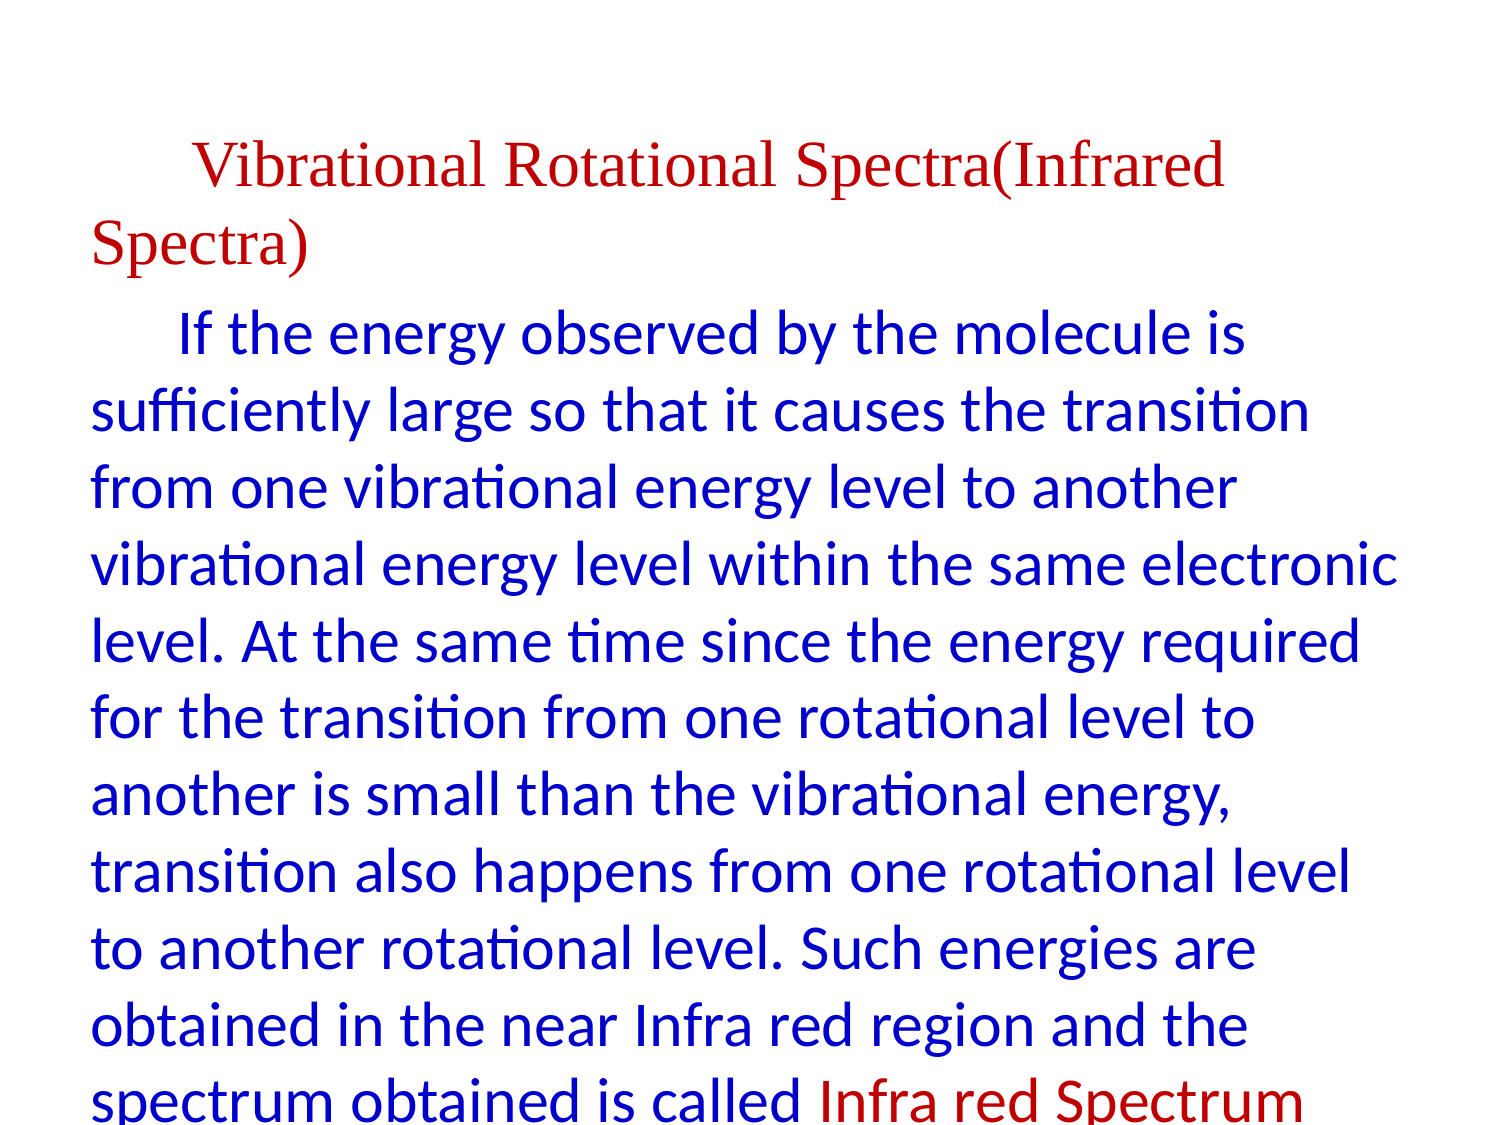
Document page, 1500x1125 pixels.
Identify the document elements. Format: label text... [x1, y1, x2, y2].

list Vibrational Rotational Spectra(Infrared Spectra) If the energy observed by the molecule is sufficiently large so that it causes the transition from one vibrational energy level to another vibrational energy level within the same electronic level. At the same time since the energy required for the transition from one rotational level to another is small than the vibrational energy, transition also happens from one rotational level to another rotational level. Such energies are obtained in the near Infra red region and the spectrum obtained is called Infra red Spectrum [75, 112, 1425, 1125]
